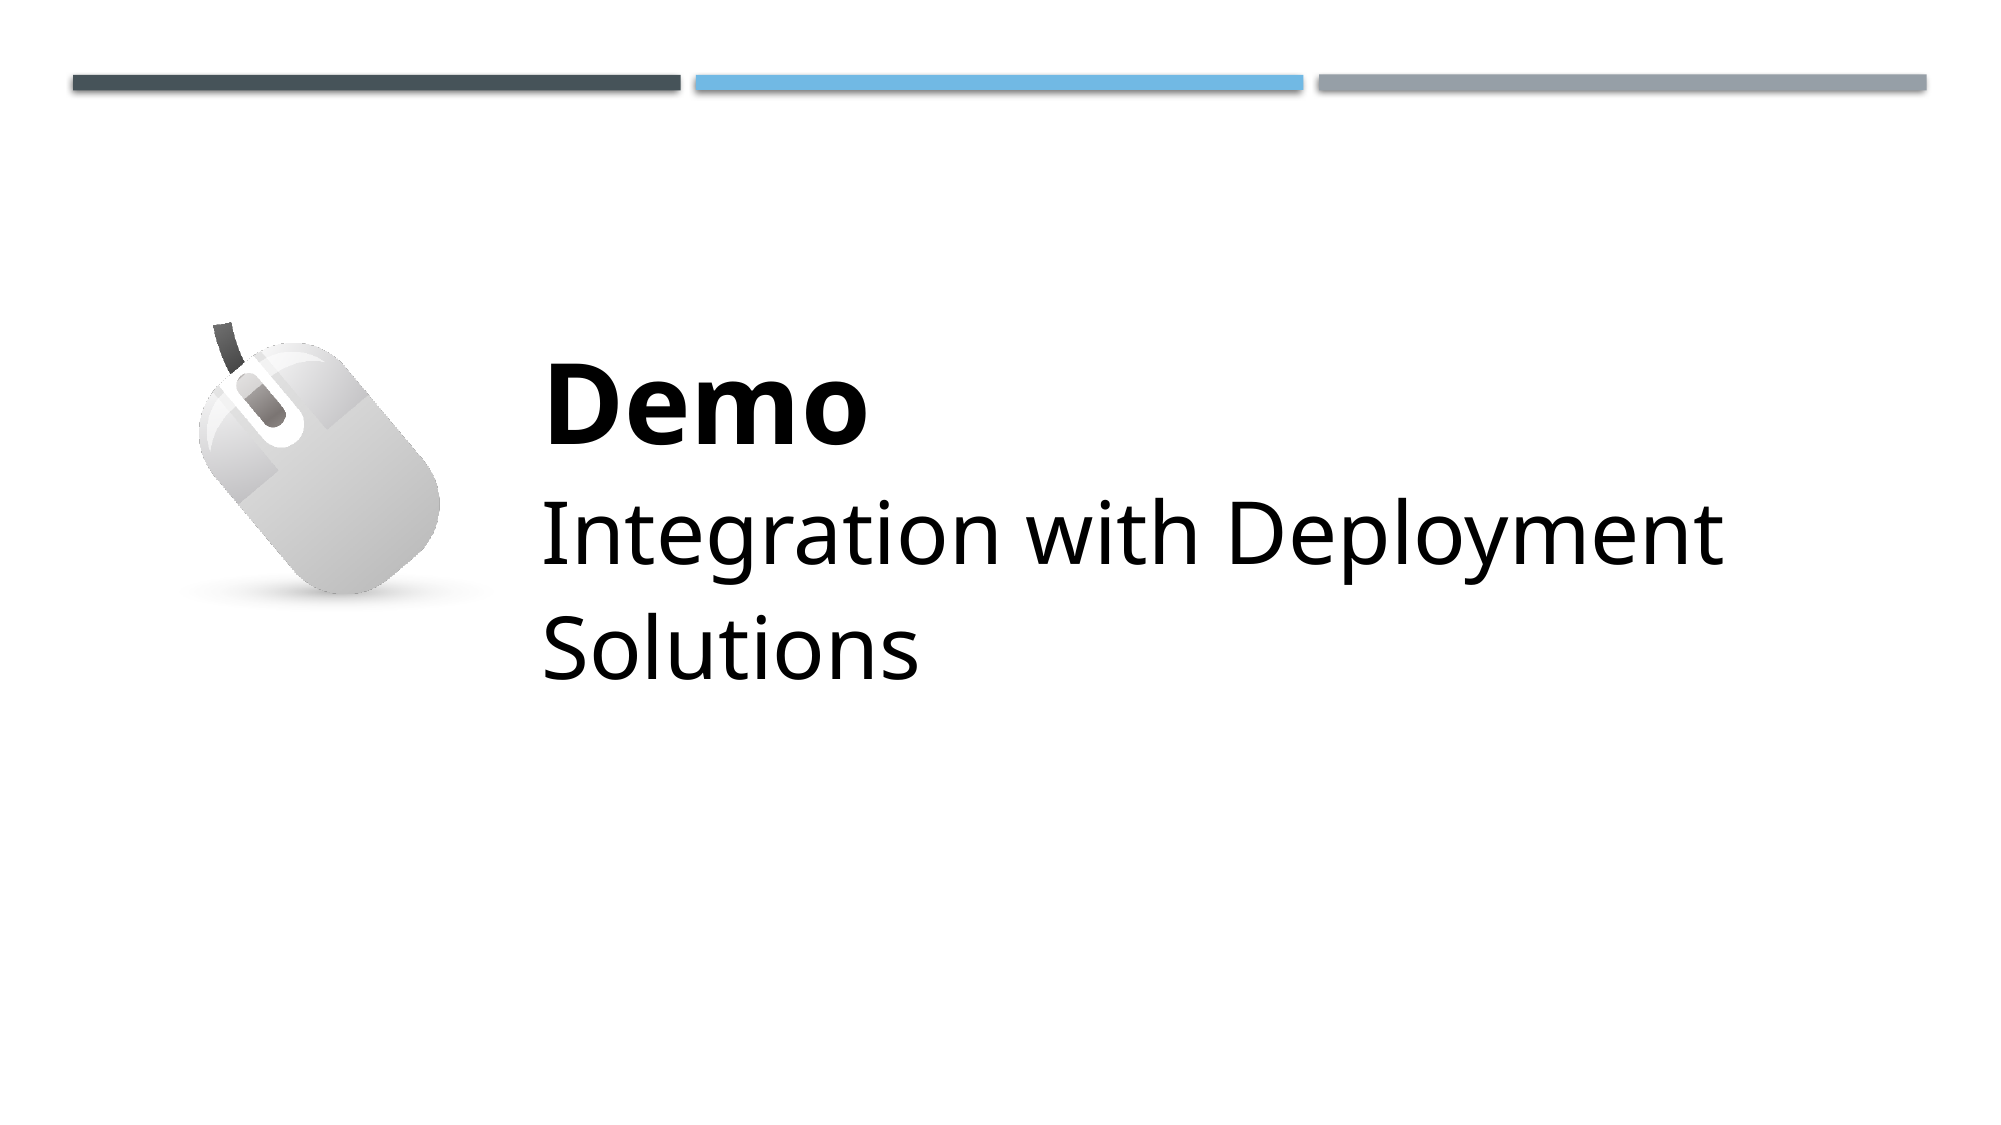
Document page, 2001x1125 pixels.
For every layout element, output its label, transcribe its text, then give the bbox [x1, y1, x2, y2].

picture [178, 322, 500, 613]
list Integration with Deployment Solutions [526, 458, 1862, 706]
